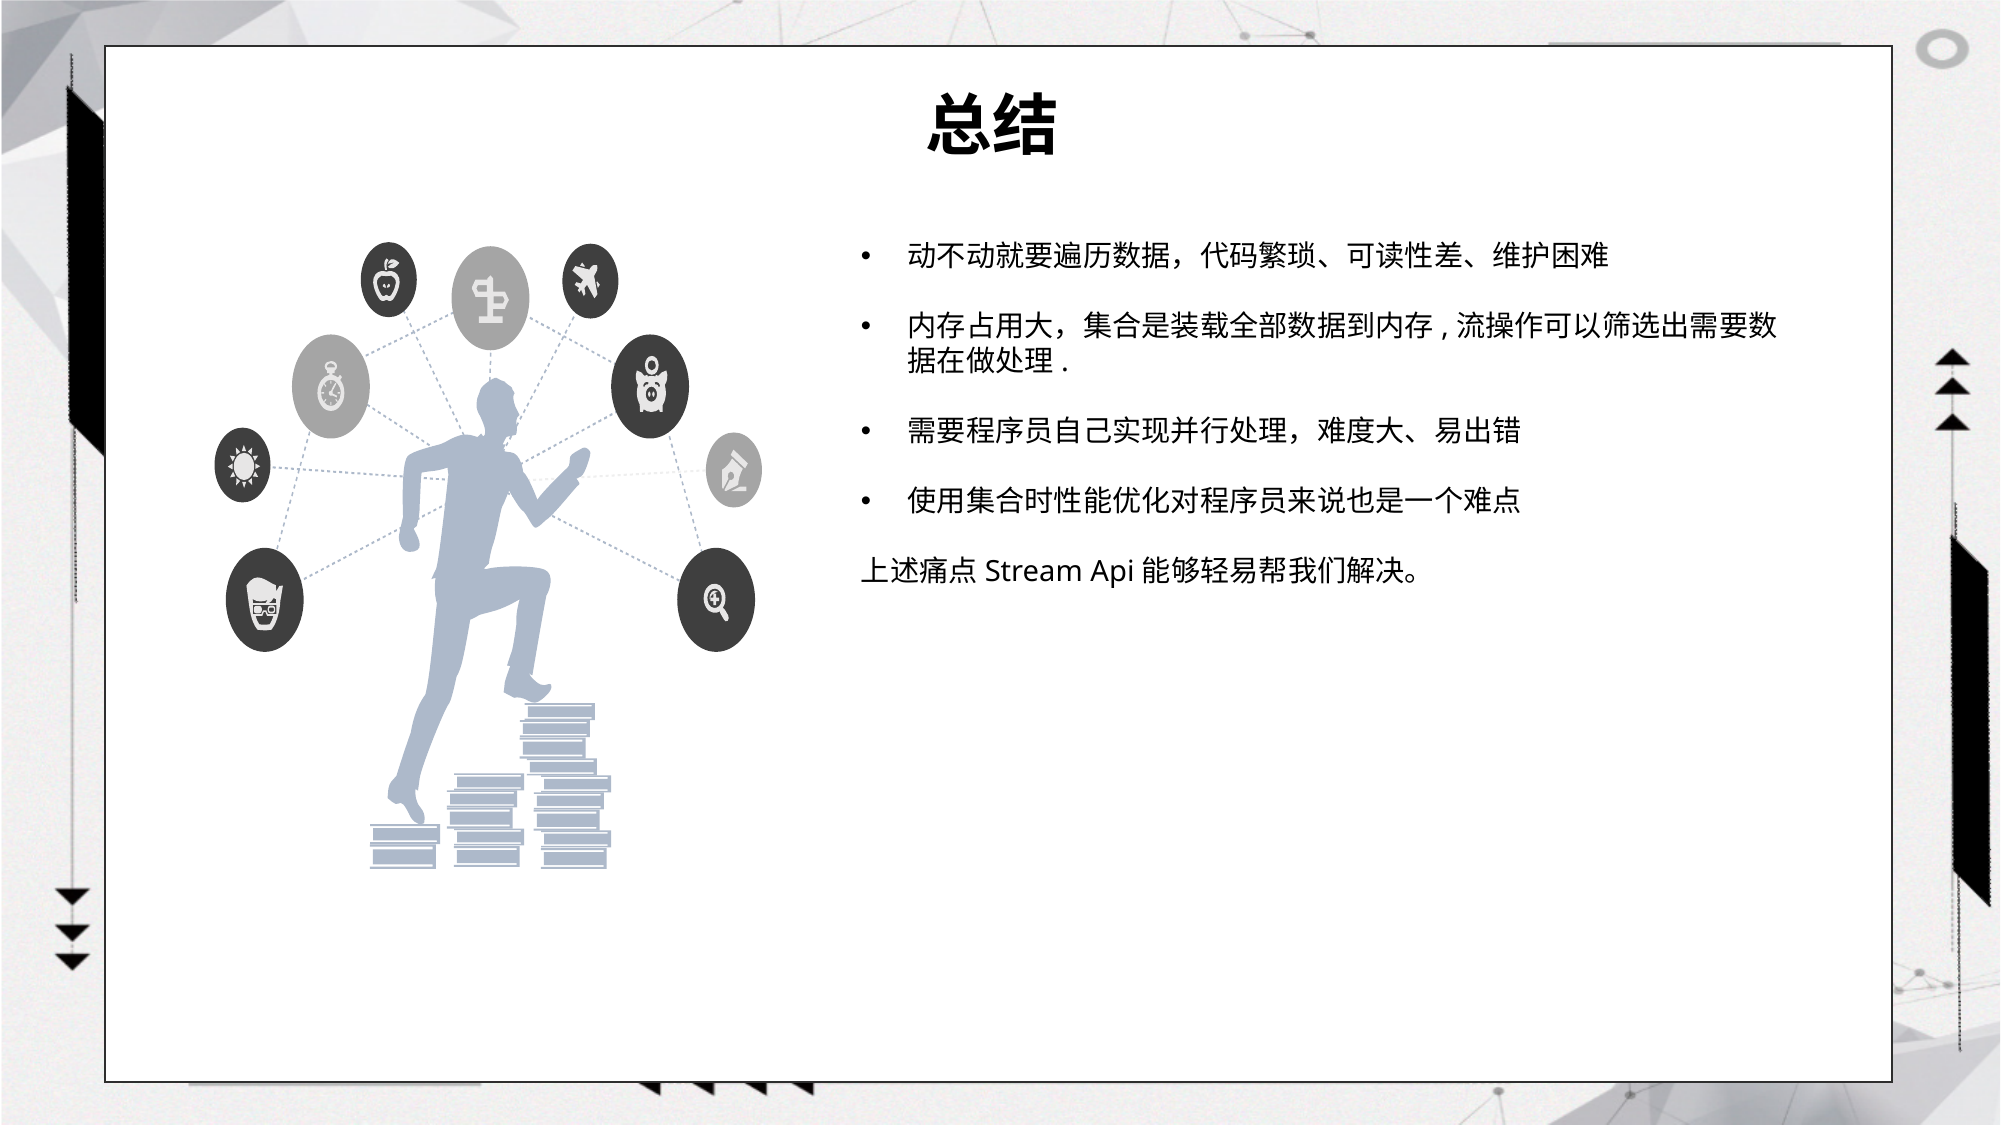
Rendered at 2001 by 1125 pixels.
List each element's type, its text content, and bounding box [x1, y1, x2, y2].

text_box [211, 238, 765, 869]
picture [0, 0, 2001, 1125]
title 总结 [640, 59, 1345, 196]
text_box 动不动就要遍历数据，代码繁琐、可读性差、维护困难 内存占用大，集合是装载全部数据到内存,流操作可以筛选出需要数据在做处理. 需要程序员自己实现并行处理，难度大、易出错 使用集合时性能优化对程序员来说也是一个难点 上述痛点Stream Api能够轻易帮我们解决。 [845, 230, 1818, 637]
